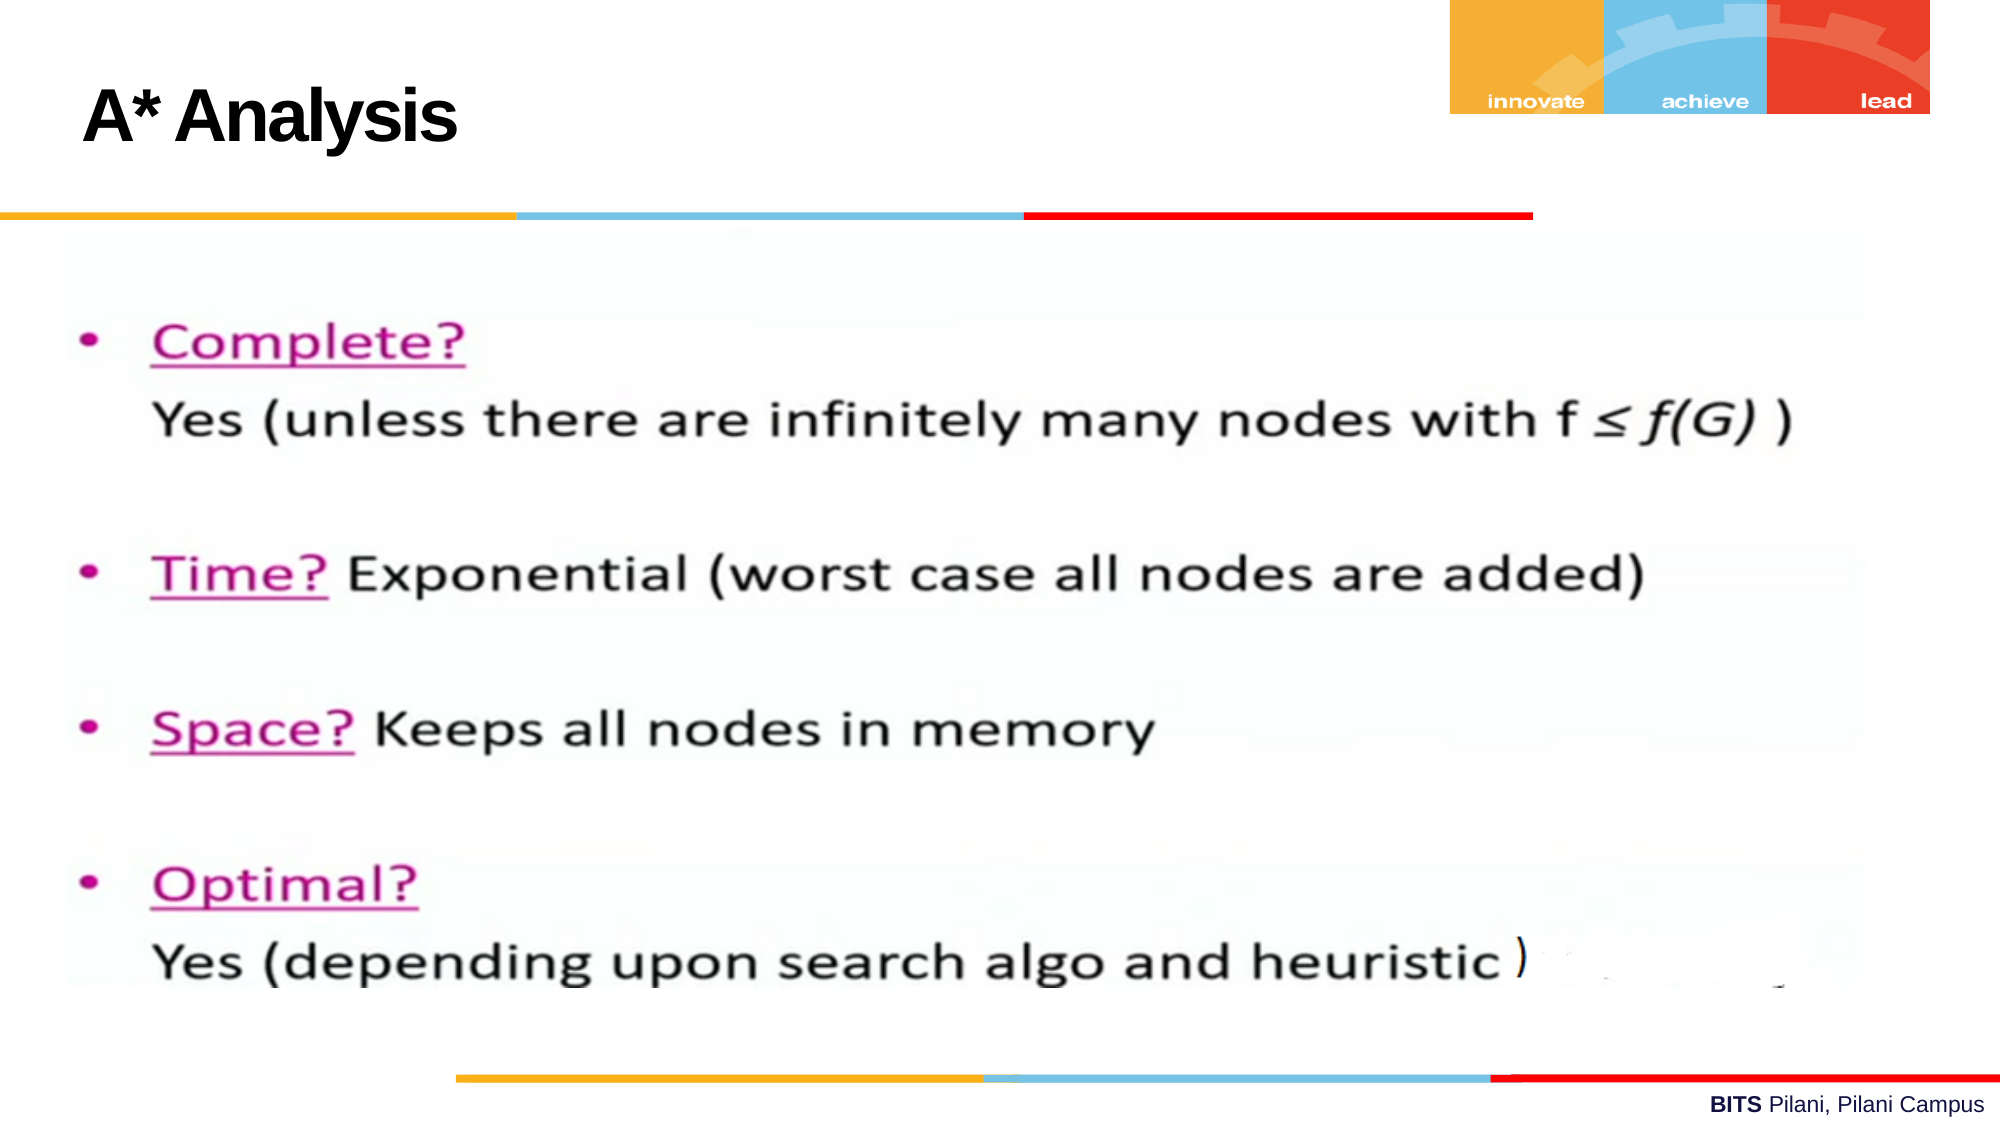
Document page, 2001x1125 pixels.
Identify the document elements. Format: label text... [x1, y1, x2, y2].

picture [66, 229, 1867, 988]
picture [1449, 0, 1930, 114]
list A* Analysis [66, 24, 1450, 213]
